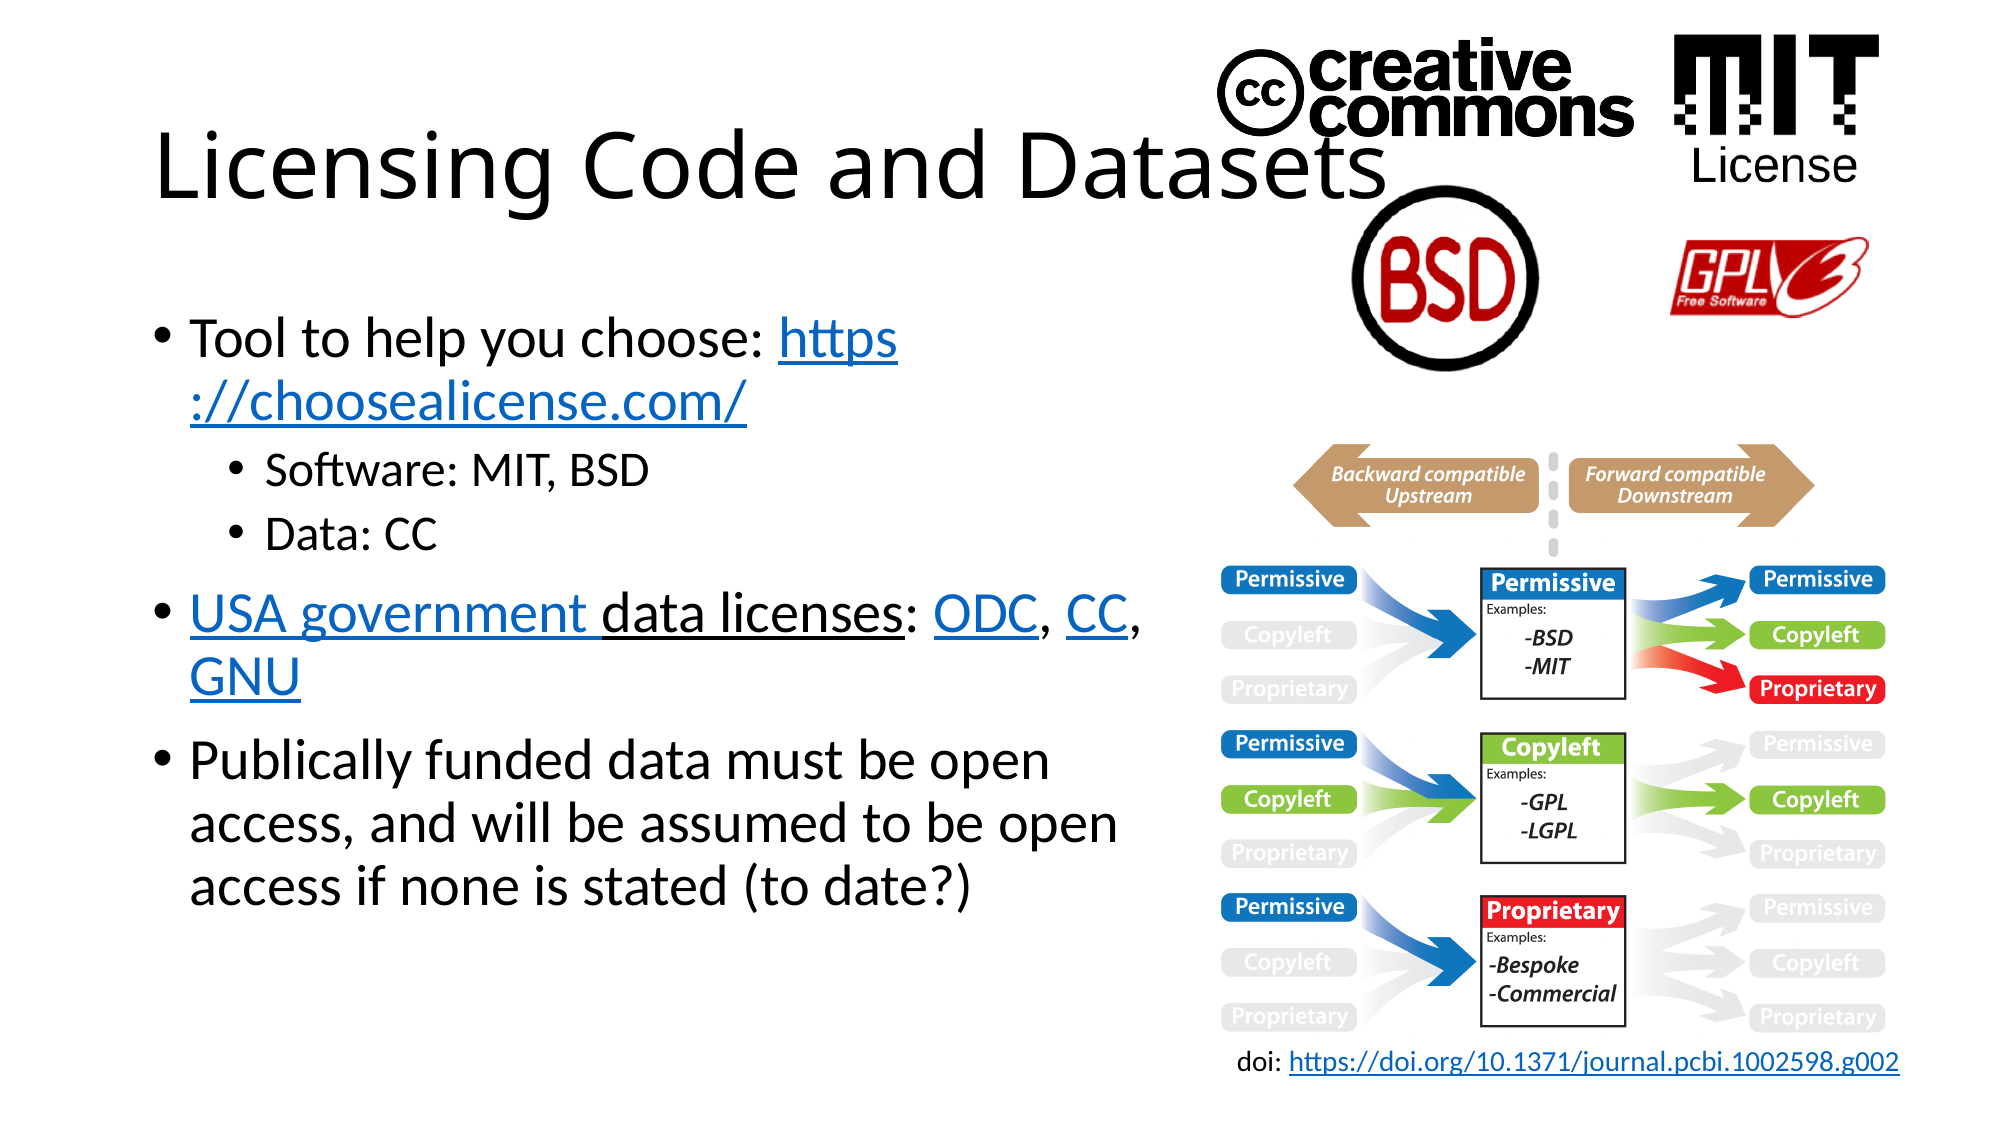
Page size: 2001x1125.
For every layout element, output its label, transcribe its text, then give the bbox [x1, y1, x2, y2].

picture [1335, 168, 1554, 386]
title Licensing Code and Datasets [137, 59, 1863, 278]
picture [1670, 237, 1869, 318]
picture [1660, 22, 1889, 195]
picture [1217, 37, 1634, 137]
picture [1217, 440, 1889, 1036]
list Tool to help you choose: https://choosealicense.com/ Software: MIT, BSD Data: CC USA government data licenses: ODC, CC, GNU Publically funded data must be open access, and will be assumed to be open access if none is stated (to date?) [137, 299, 1218, 1014]
text_box doi: https://doi.org/10.1371/journal.pcbi.1002598.g002 [1222, 1035, 1916, 1086]
